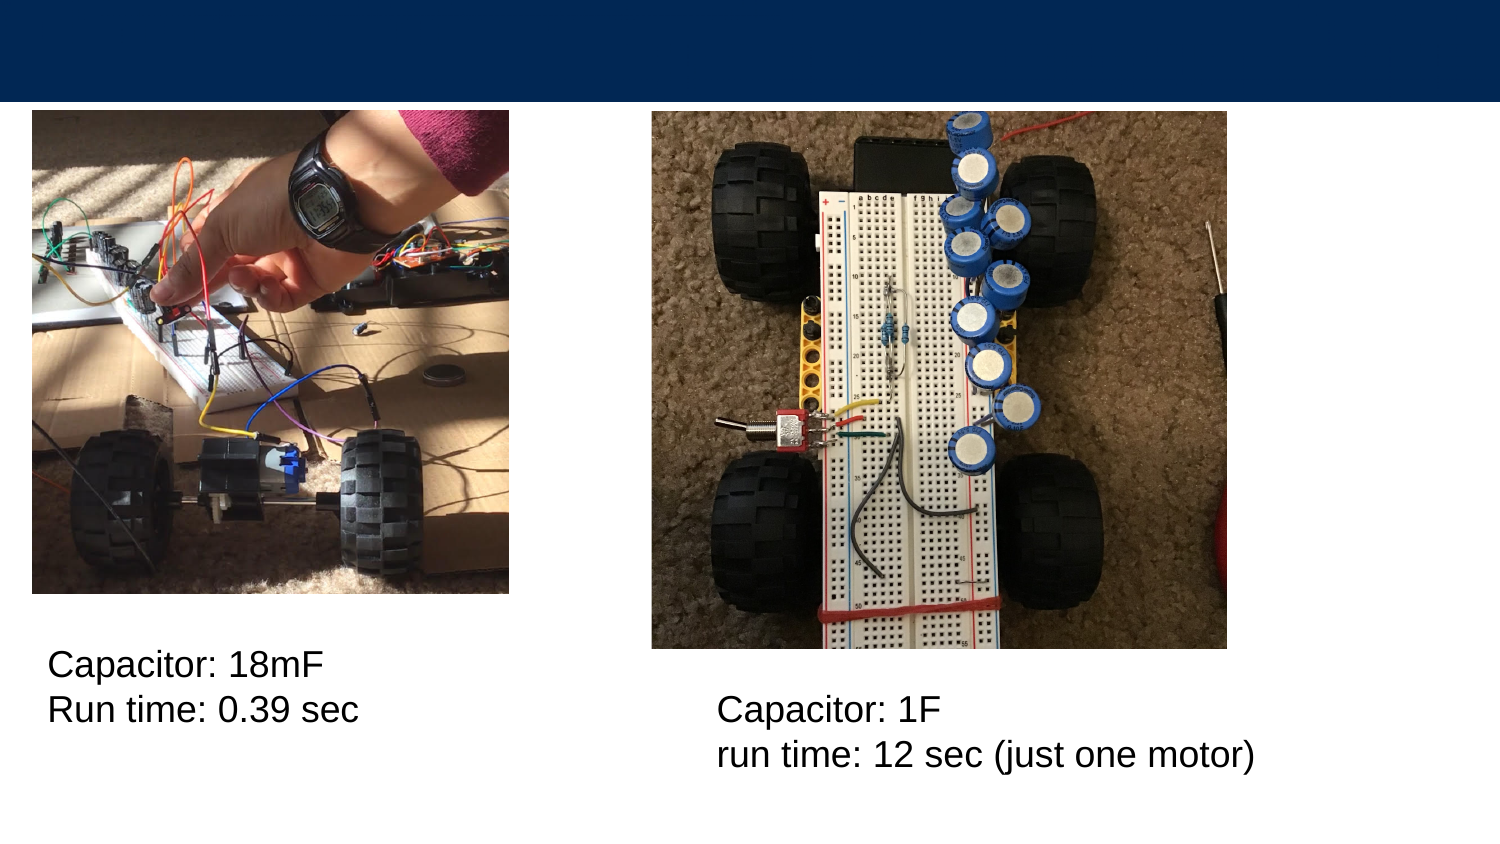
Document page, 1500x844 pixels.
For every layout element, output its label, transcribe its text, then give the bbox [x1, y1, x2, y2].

picture [651, 110, 1228, 649]
picture [0, 0, 1500, 103]
picture [31, 110, 510, 594]
text_box Capacitor: 1F run time: 12 sec (just one motor) [701, 670, 1358, 791]
text_box Capacitor: 18mF Run time: 0.39 sec [32, 624, 509, 790]
